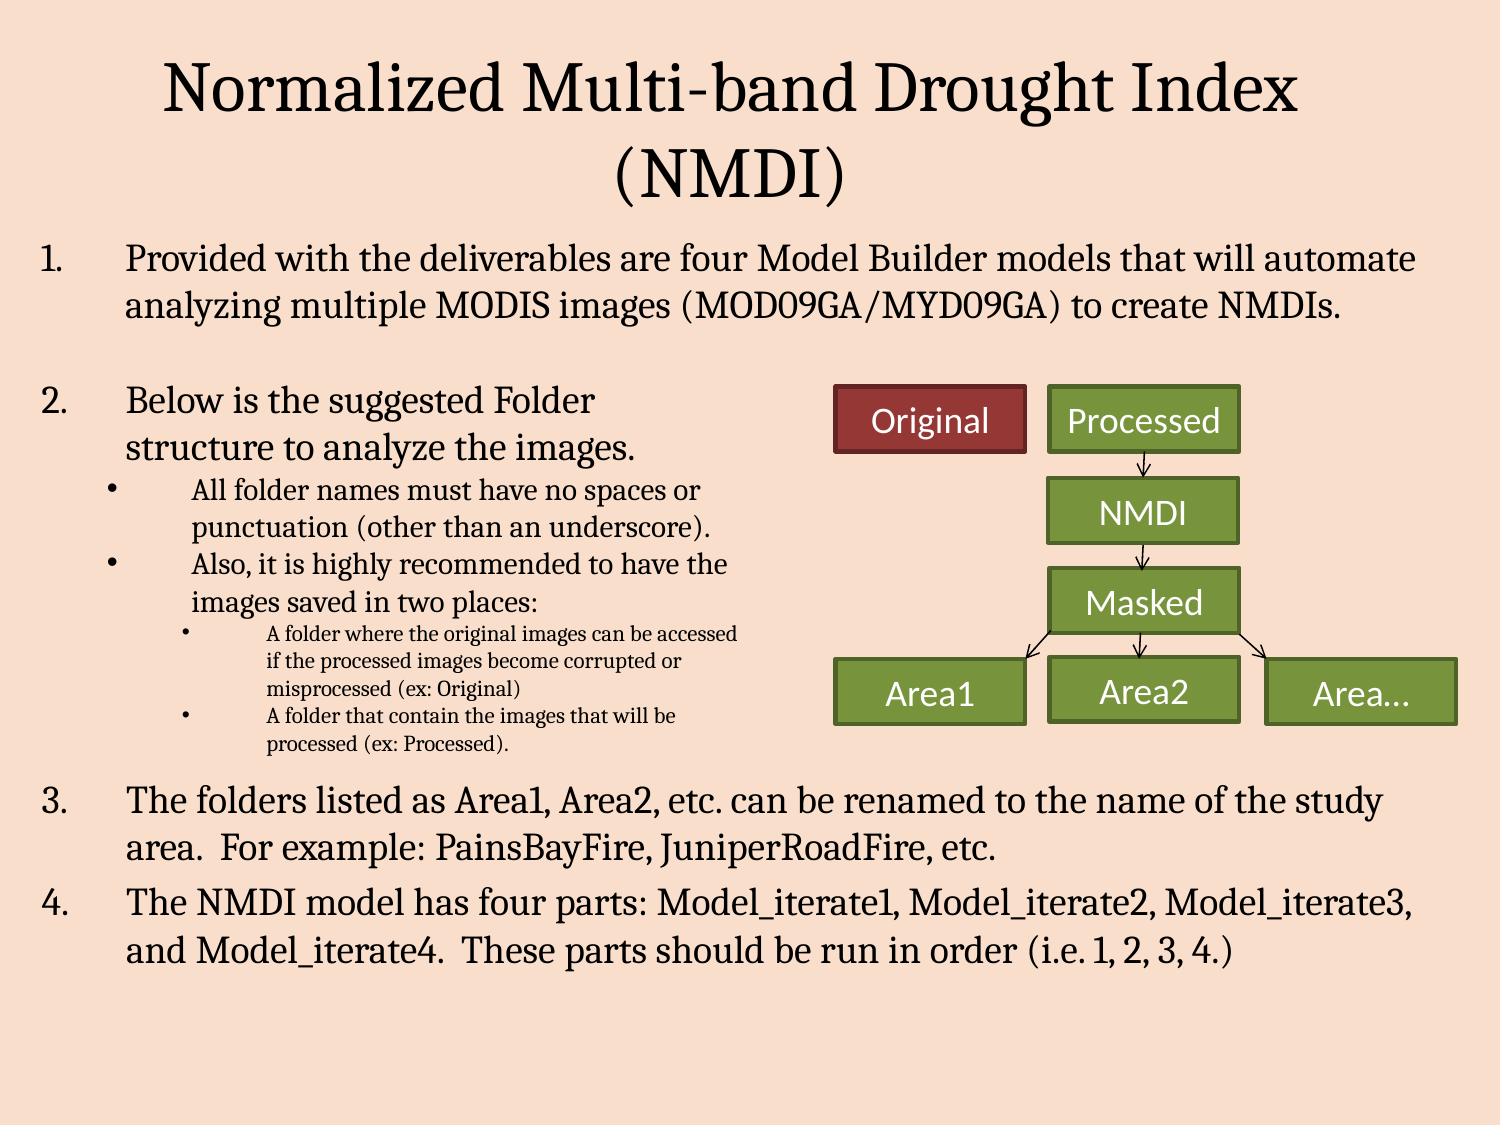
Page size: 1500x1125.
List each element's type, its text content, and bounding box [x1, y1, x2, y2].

text_box Area1 [833, 657, 1027, 726]
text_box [1239, 633, 1267, 660]
text_box Area2 [1047, 655, 1241, 724]
text_box Original [833, 384, 1027, 454]
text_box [1025, 630, 1052, 660]
text_box Below is the suggested Folder structure to analyze the images. All folder names must have no spaces or punctuation (other than an underscore). Also, it is highly recommended to have the images saved in two places: A folder where the original images can be accessed if the processed images become corrupted or misprocessed (ex: Original) A folder that contain the images that will be processed (ex: Processed). [26, 366, 761, 764]
title Normalized Multi-band Drought Index (NMDI) [55, 31, 1406, 220]
text_box NMDI [1046, 476, 1240, 545]
list Provided with the deliverables are four Model Builder models that will automate analyzing multiple MODIS images (MOD09GA/MYD09GA) to create NMDIs. [25, 223, 1477, 393]
text_box Masked [1047, 566, 1241, 635]
text_box The folders listed as Area1, Area2, etc. can be renamed to the name of the study area. For example: PainsBayFire, JuniperRoadFire, etc. The NMDI model has four parts: Model_iterate1, Model_iterate2, Model_iterate3, and Model_iterate4. These parts should be run in order (i.e. 1, 2, 3, 4.) [26, 766, 1477, 1031]
text_box Area… [1264, 657, 1458, 726]
text_box Processed [1047, 384, 1241, 454]
